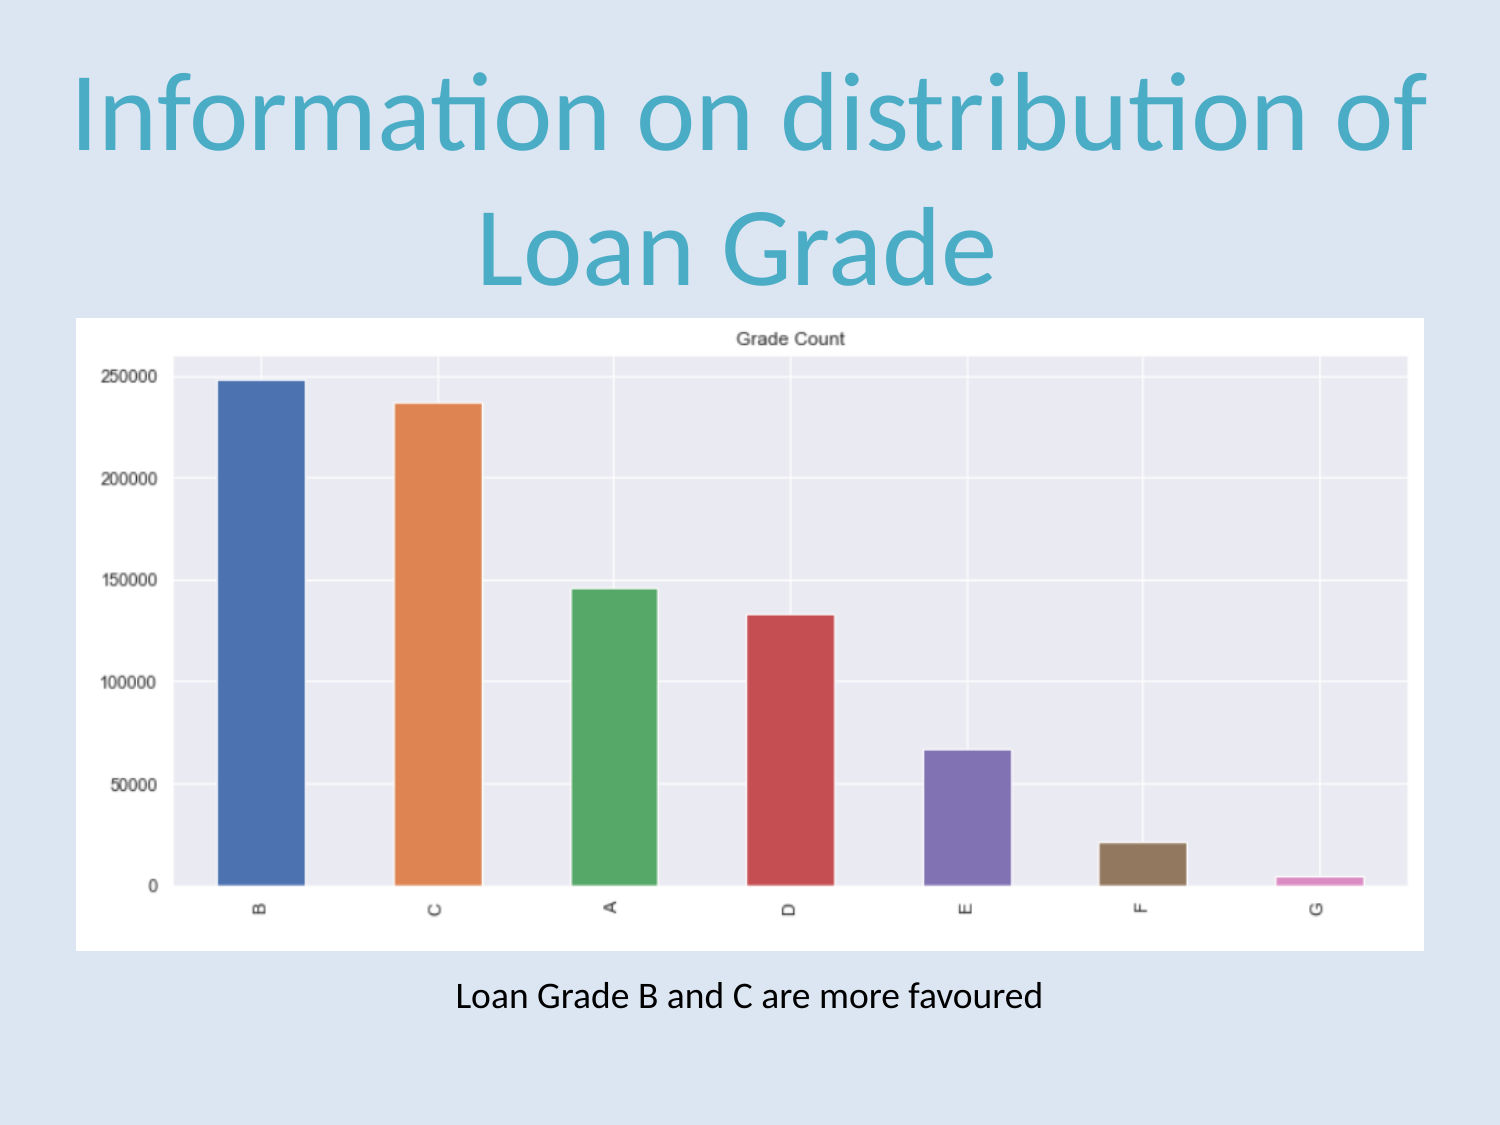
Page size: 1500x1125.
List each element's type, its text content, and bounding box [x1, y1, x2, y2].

text_box Information on distribution of Loan Grade [55, 30, 1445, 316]
picture [76, 318, 1424, 952]
text_box Loan Grade B and C are more favoured [289, 964, 1211, 1024]
